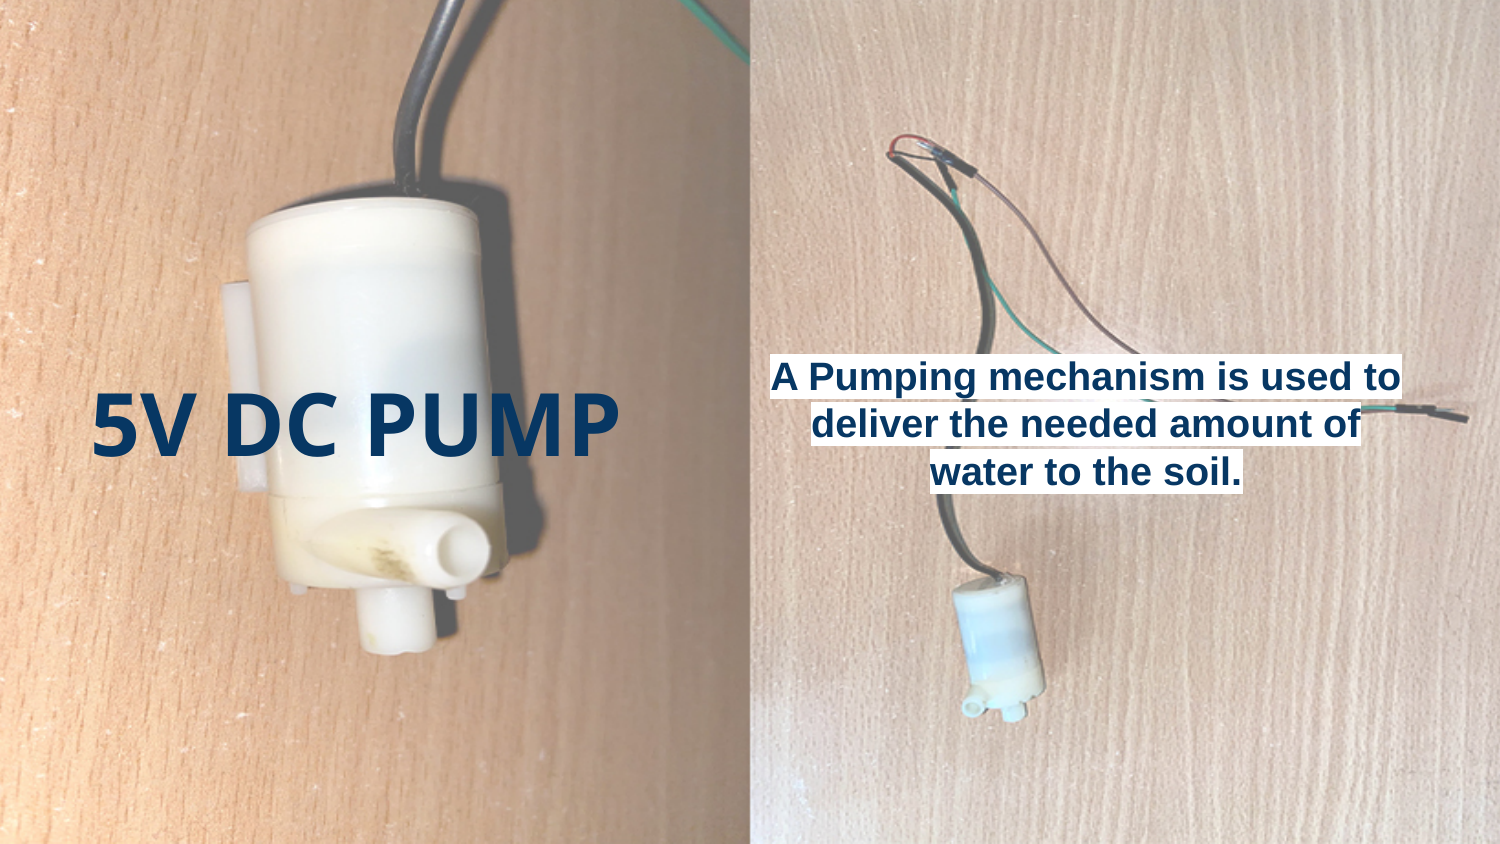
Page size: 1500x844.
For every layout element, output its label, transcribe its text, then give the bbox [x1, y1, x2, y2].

text_box A Pumping mechanism is used to deliver the needed amount of water to the soil. [748, 93, 1425, 750]
picture [0, 0, 1500, 844]
title 5V DC PUMP [75, 338, 681, 505]
